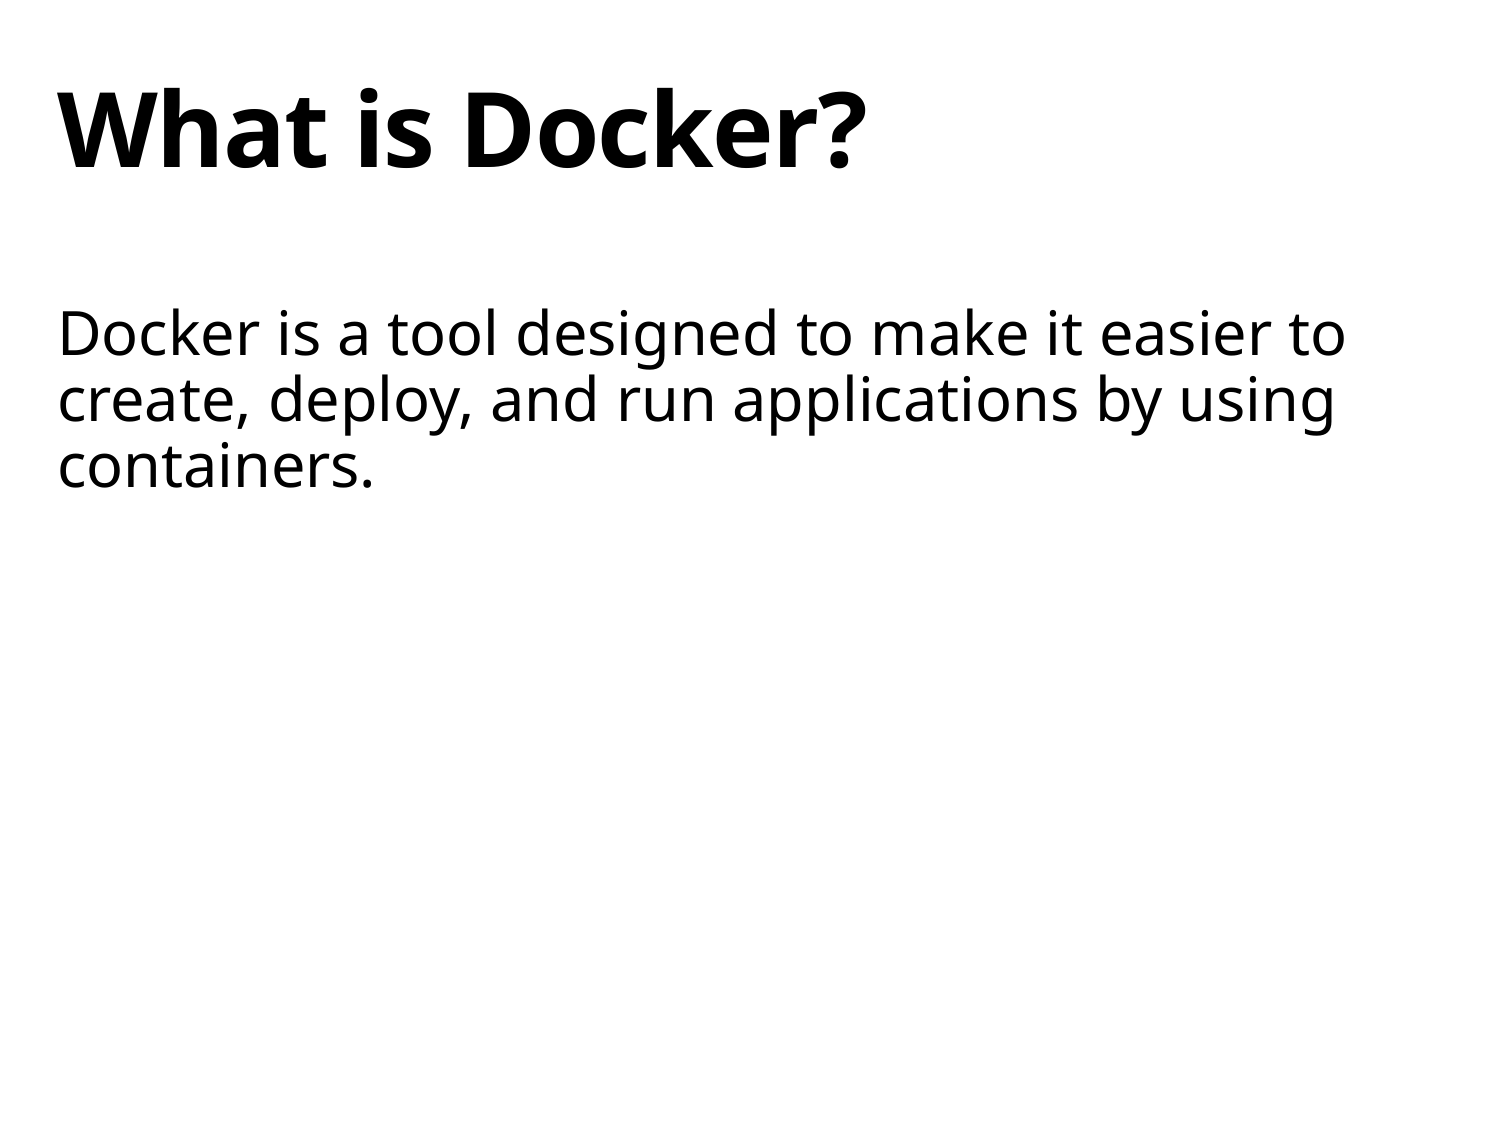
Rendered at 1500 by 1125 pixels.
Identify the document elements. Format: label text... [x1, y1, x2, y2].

title What is Docker? [33, 62, 1468, 238]
list Docker is a tool designed to make it easier to create, deploy, and run applications by using containers. [33, 287, 1467, 452]
